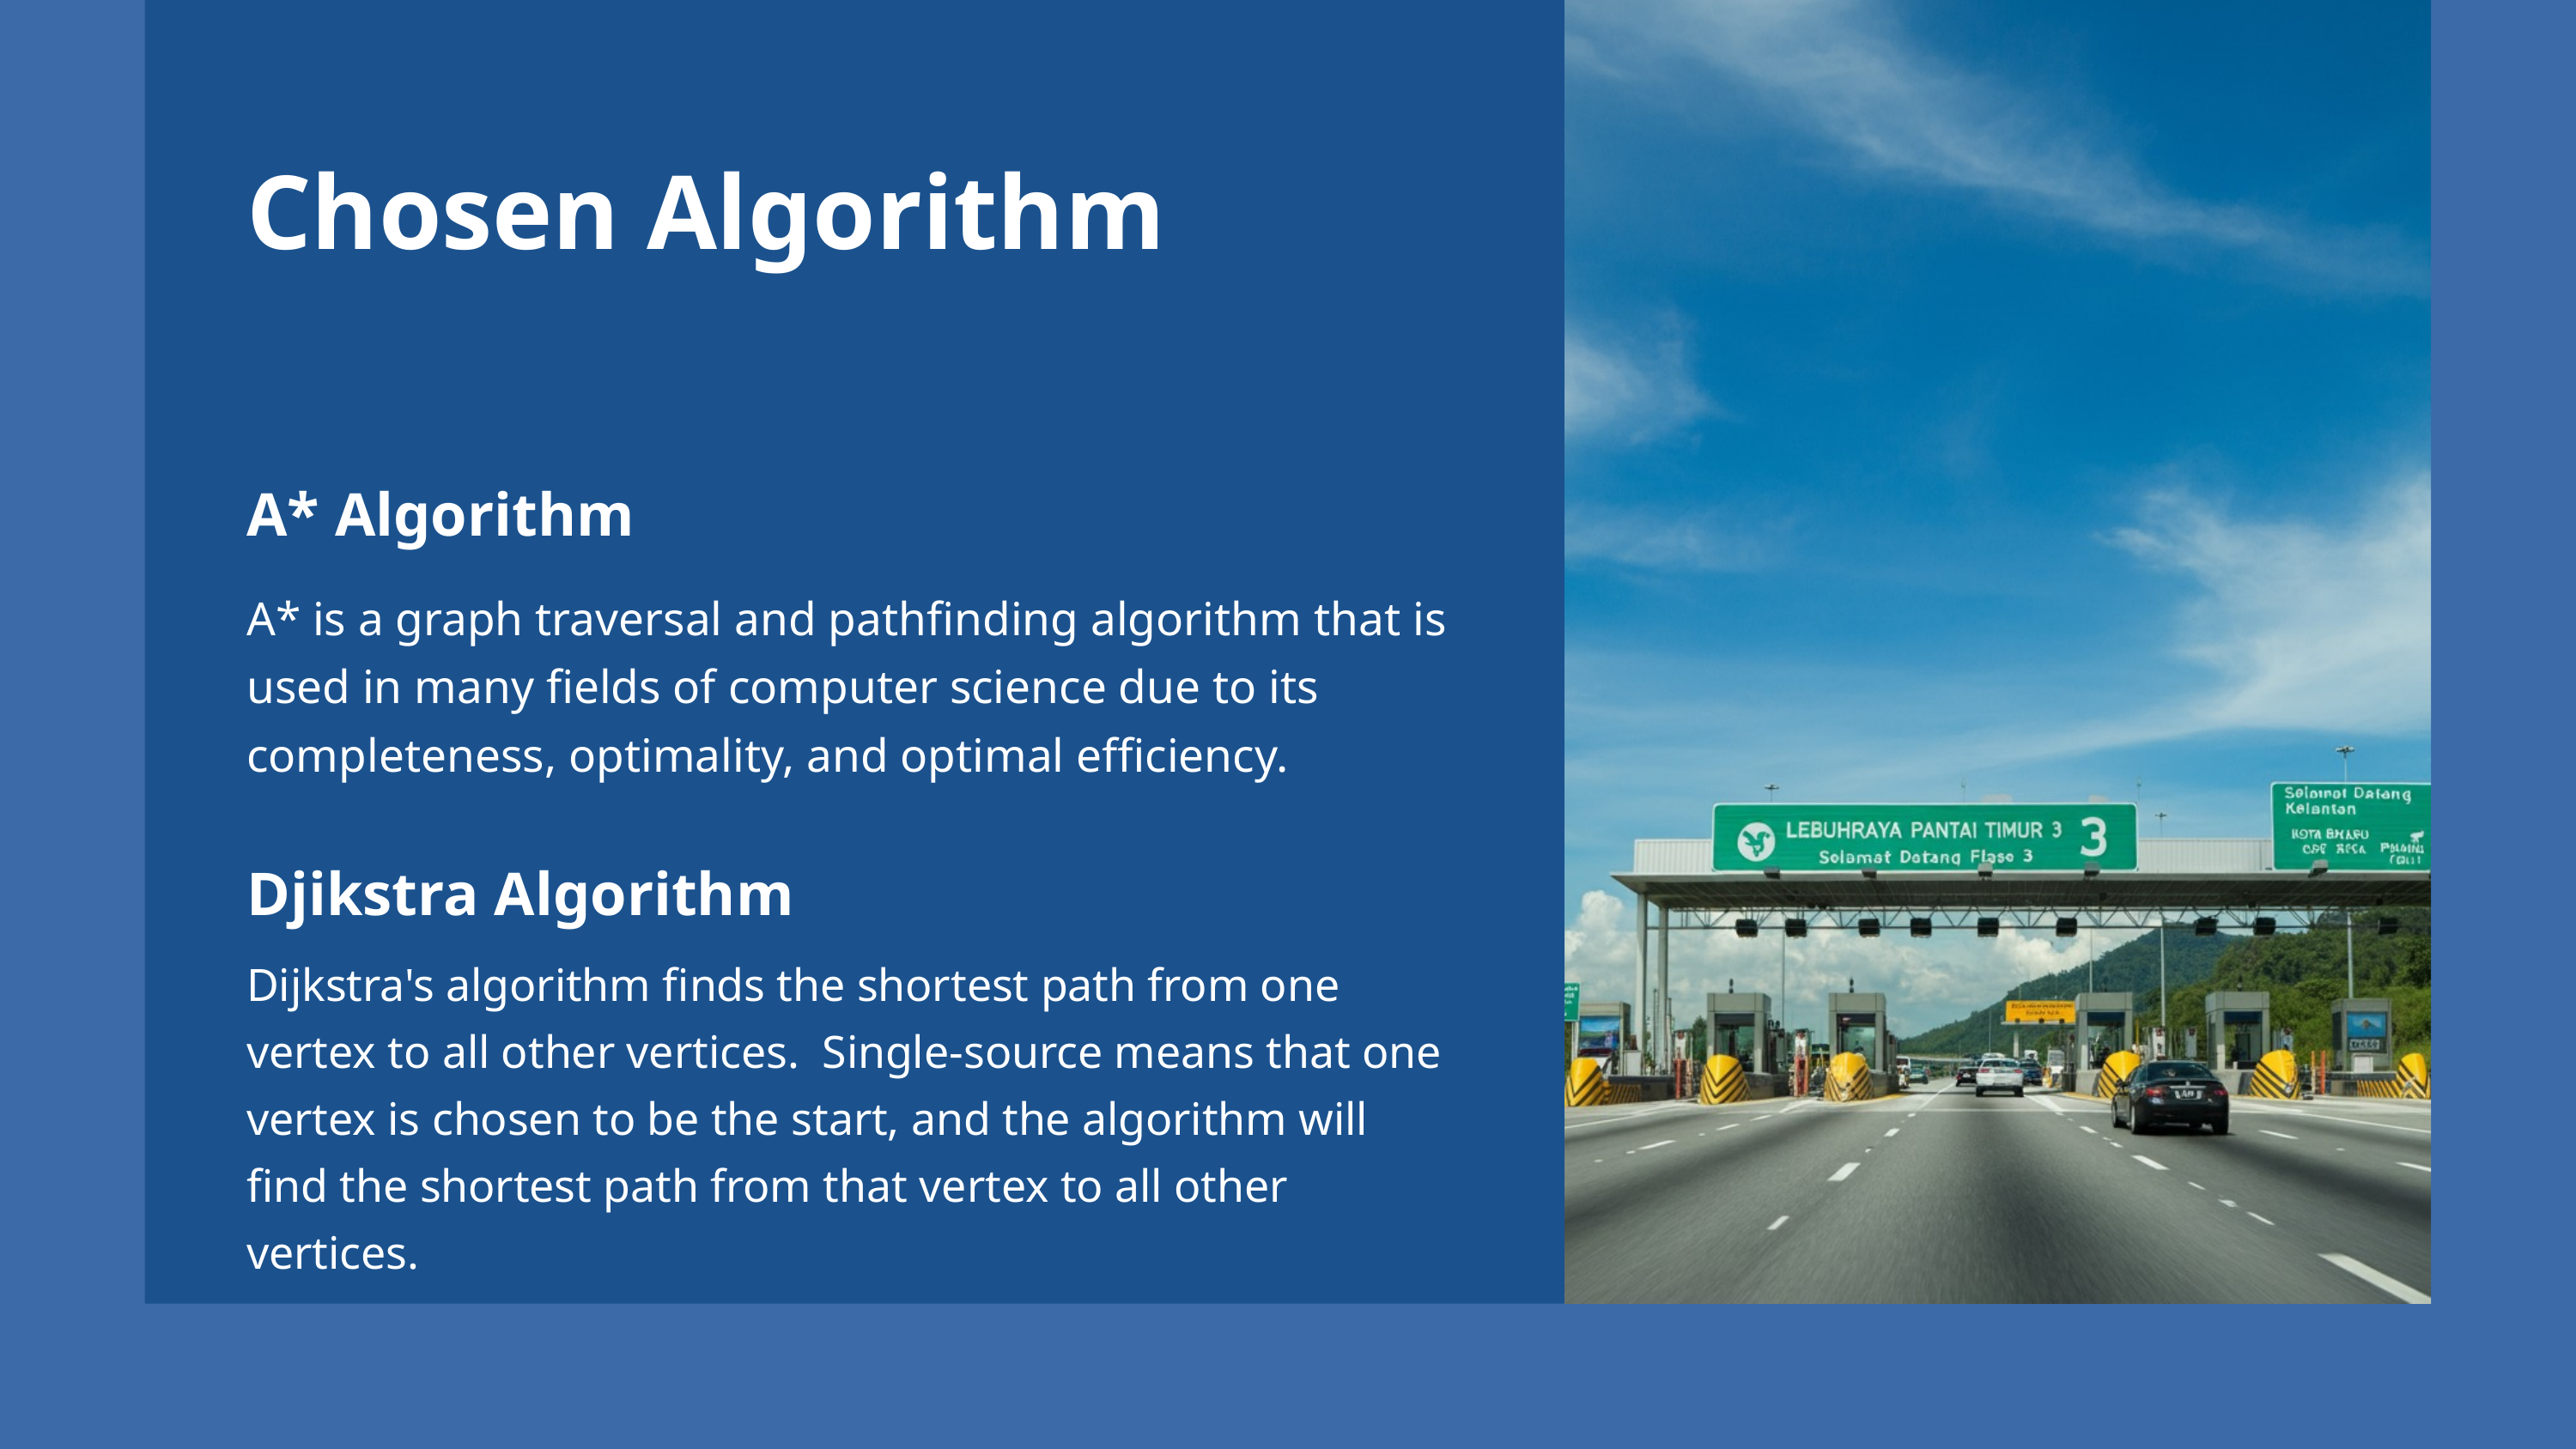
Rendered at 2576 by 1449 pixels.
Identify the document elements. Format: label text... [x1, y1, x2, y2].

text_box Chosen Algorithm [246, 136, 1467, 270]
text_box [144, 0, 1562, 1304]
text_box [246, 476, 1457, 1202]
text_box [1564, 0, 2432, 1304]
